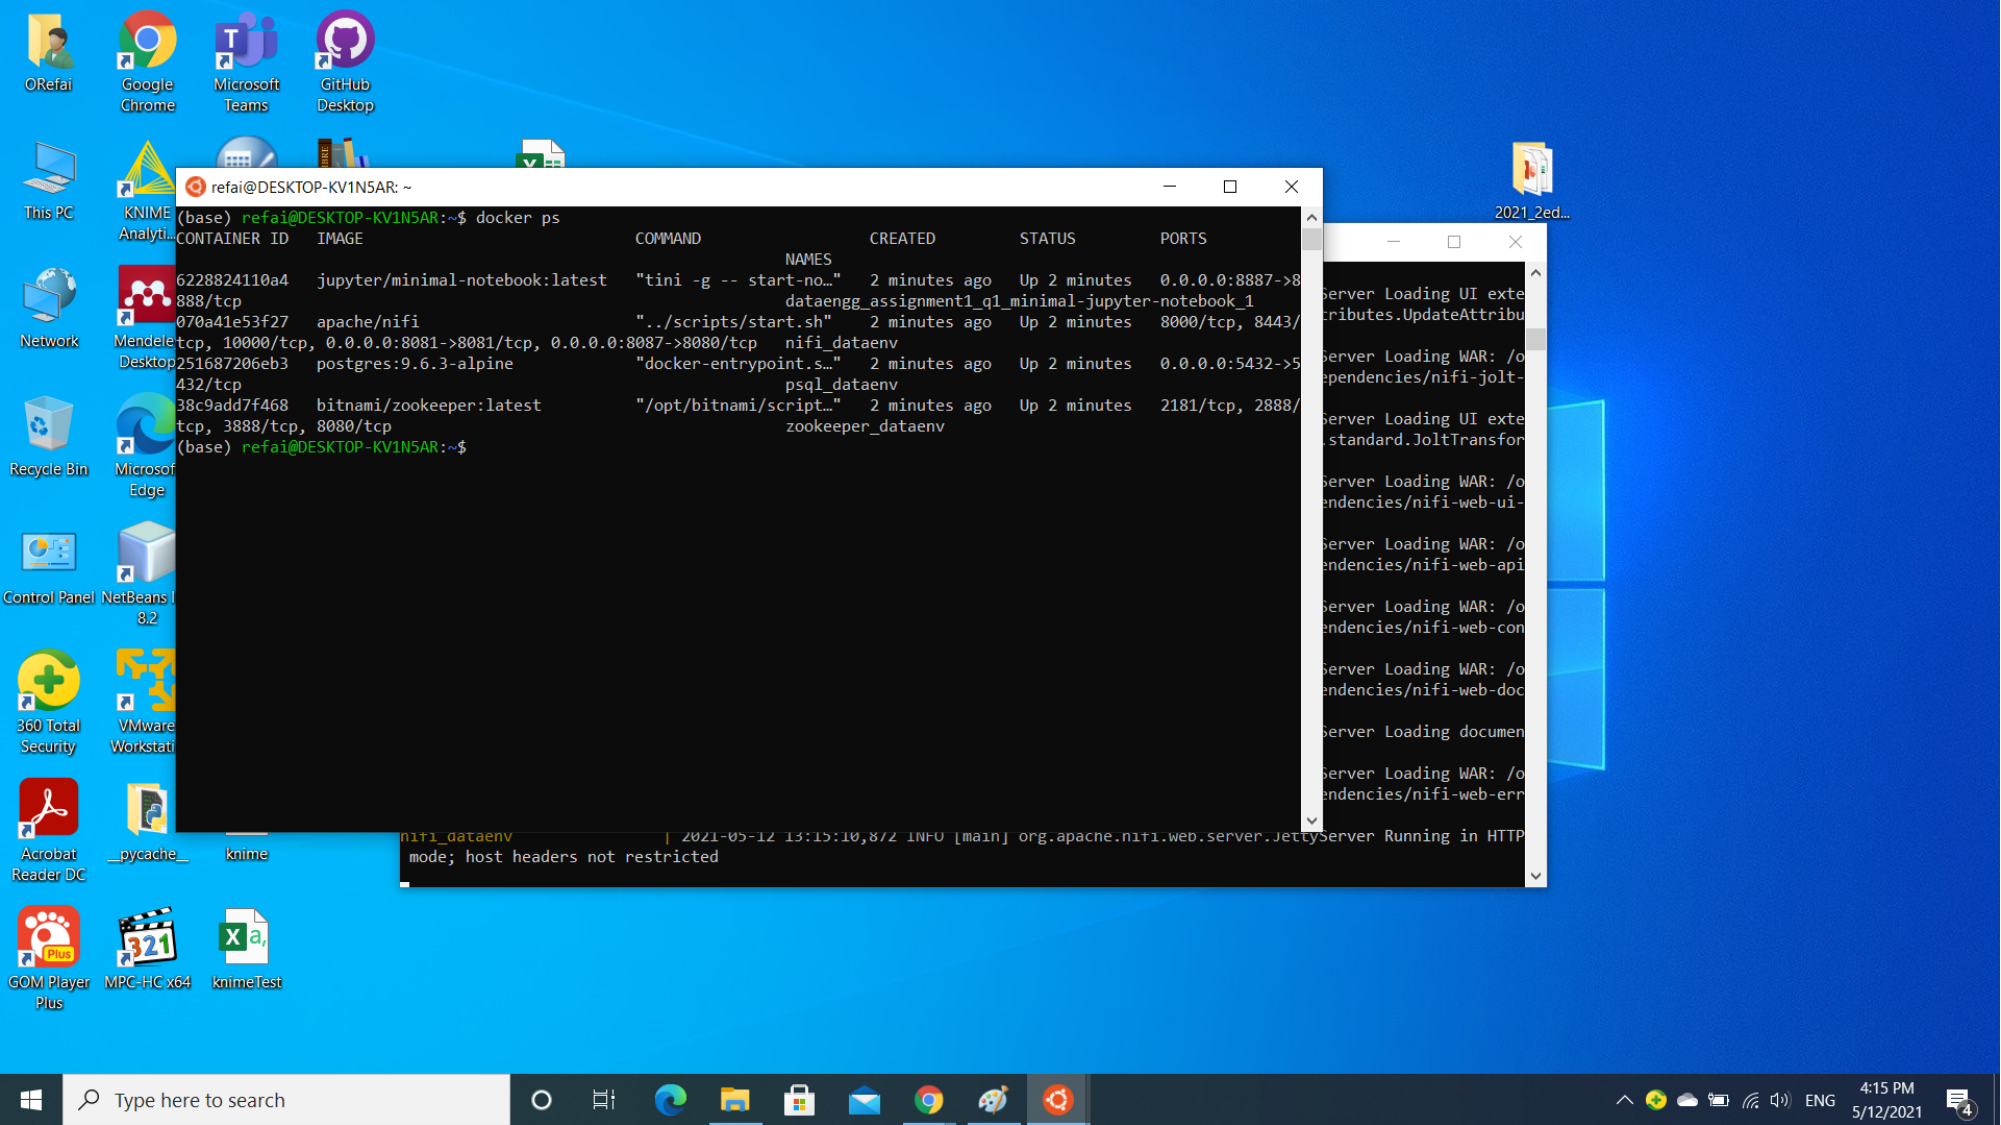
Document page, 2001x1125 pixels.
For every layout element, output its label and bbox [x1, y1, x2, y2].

list [0, 0, 2000, 1125]
